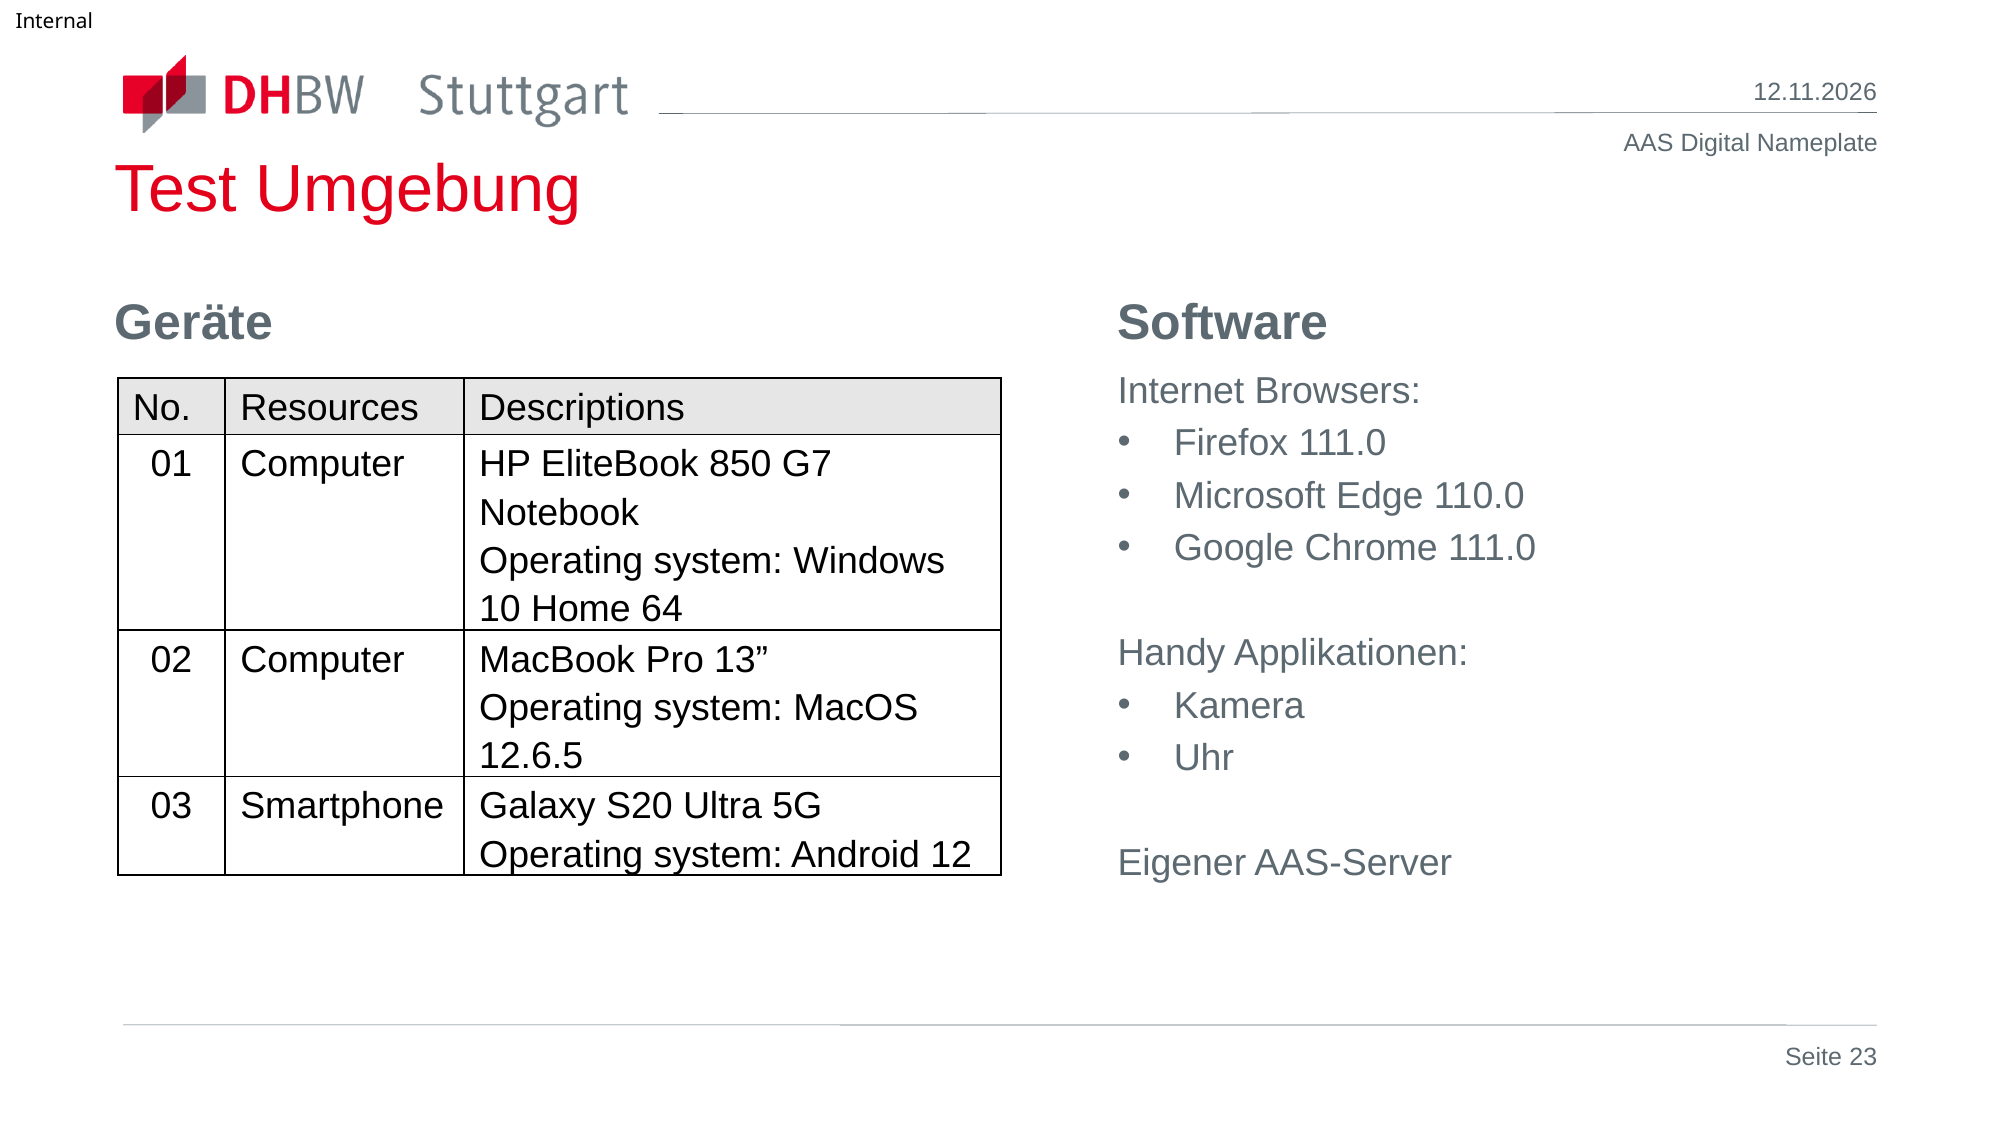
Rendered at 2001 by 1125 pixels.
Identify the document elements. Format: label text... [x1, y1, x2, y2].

list Geräte [99, 251, 984, 357]
list Software [1102, 251, 1987, 357]
slide_number Seite 23 [1707, 1033, 1893, 1108]
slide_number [1494, 67, 1893, 114]
table_cell 02 [119, 631, 224, 776]
table_cell Smartphone [226, 777, 463, 874]
table_cell 01 [119, 435, 224, 629]
table_cell Galaxy S20 Ultra 5G Operating system: Android 12 [465, 777, 1000, 874]
table_header Resources [226, 379, 463, 434]
table_cell Computer [226, 631, 463, 776]
table_header Descriptions [465, 379, 1000, 434]
table_header No. [119, 379, 224, 434]
table_cell HP EliteBook 850 G7 Notebook Operating system: Windows 10 Home 64 [465, 435, 1000, 629]
title Test Umgebung [99, 45, 1900, 233]
list Internet Browsers: Firefox 111.0 Microsoft Edge 110.0 Google Chrome 111.0 Handy Applikationen: Kamera Uhr Eigener AAS-Server [1102, 358, 1987, 1007]
table_cell 03 [119, 777, 224, 874]
table_cell MacBook Pro 13” Operating system: MacOS 12.6.5 [465, 631, 1000, 776]
table_cell Computer [226, 435, 463, 629]
